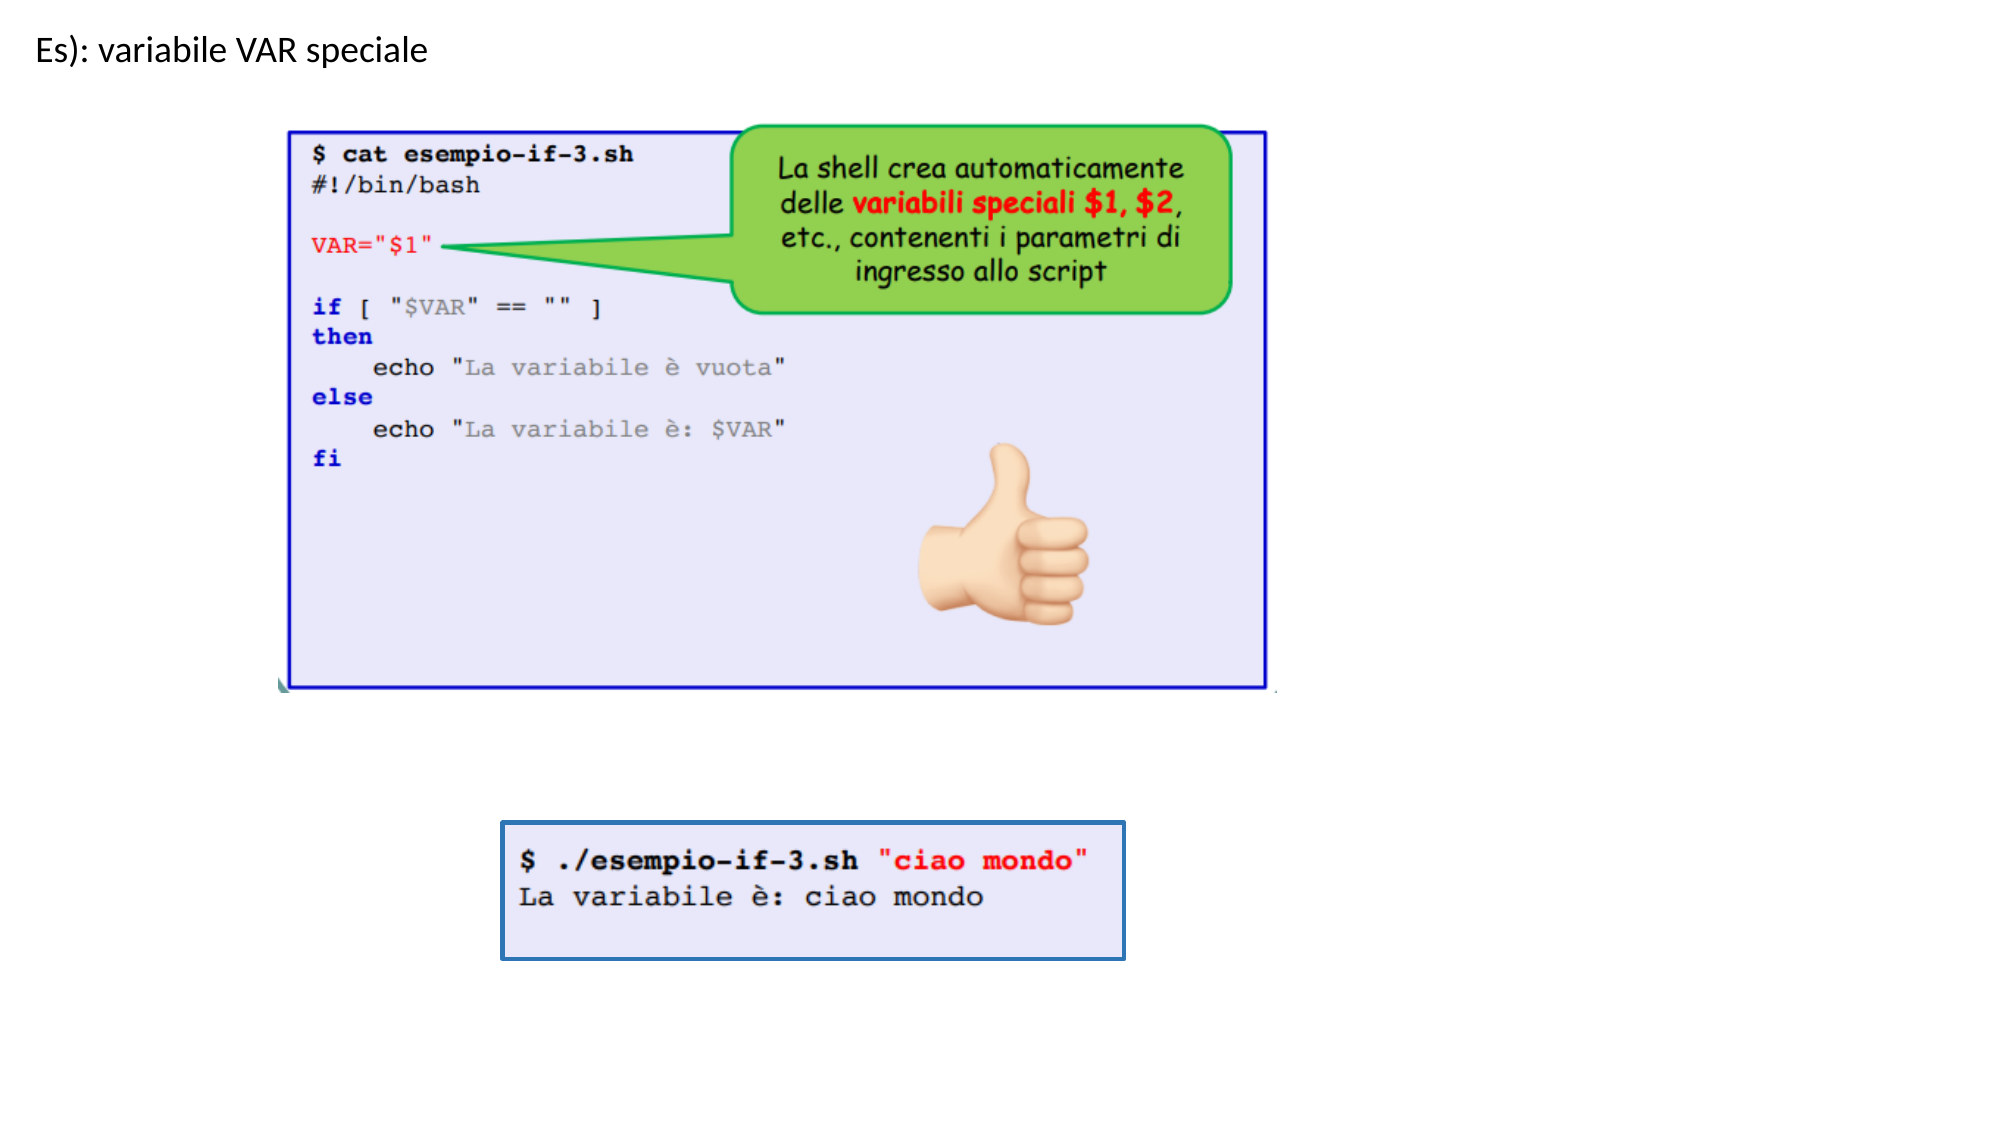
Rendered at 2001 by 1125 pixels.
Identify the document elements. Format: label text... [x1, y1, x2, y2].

text_box Es): variabile VAR speciale [20, 17, 444, 78]
picture [504, 824, 1122, 957]
picture [278, 119, 1277, 693]
